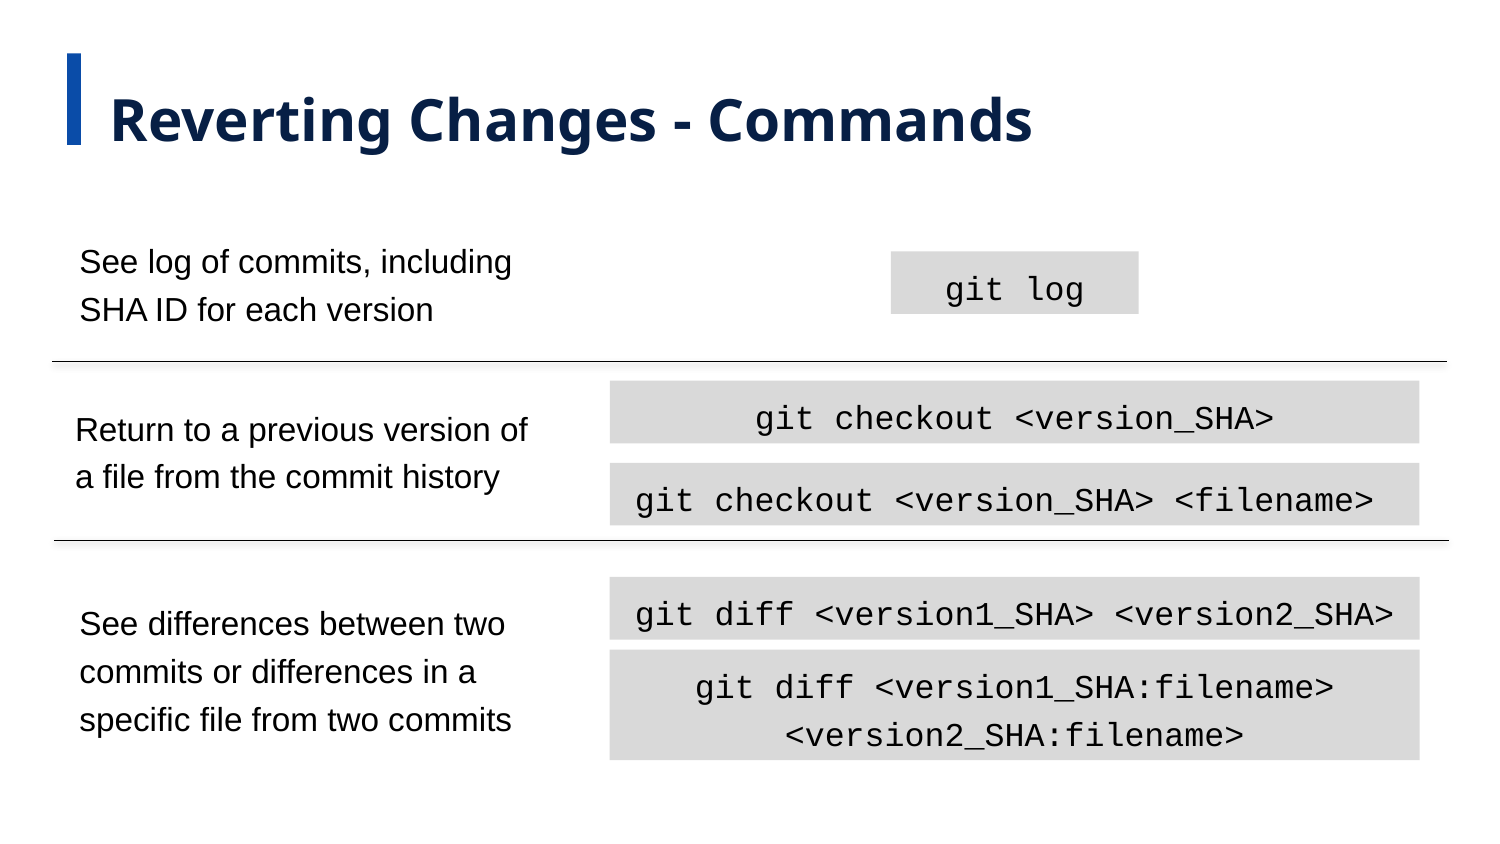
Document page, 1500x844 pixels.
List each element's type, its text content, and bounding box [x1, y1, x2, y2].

text_box git checkout <version_SHA> <filename> [609, 462, 1420, 526]
text_box git log [890, 251, 1139, 314]
text_box git diff <version1_SHA> <version2_SHA> [609, 576, 1420, 640]
text_box Return to a previous version of a file from the commit history [60, 392, 549, 503]
text_box [65, 51, 83, 147]
text_box See differences between two commits or differences in a specific file from two commits [64, 587, 558, 746]
text_box git checkout <version_SHA> [609, 380, 1420, 444]
text_box Reverting Changes - Commands [95, 26, 1206, 161]
text_box See log of commits, including SHA ID for each version [64, 224, 558, 336]
text_box git diff <version1_SHA:filename> <version2_SHA:filename> [609, 649, 1420, 761]
